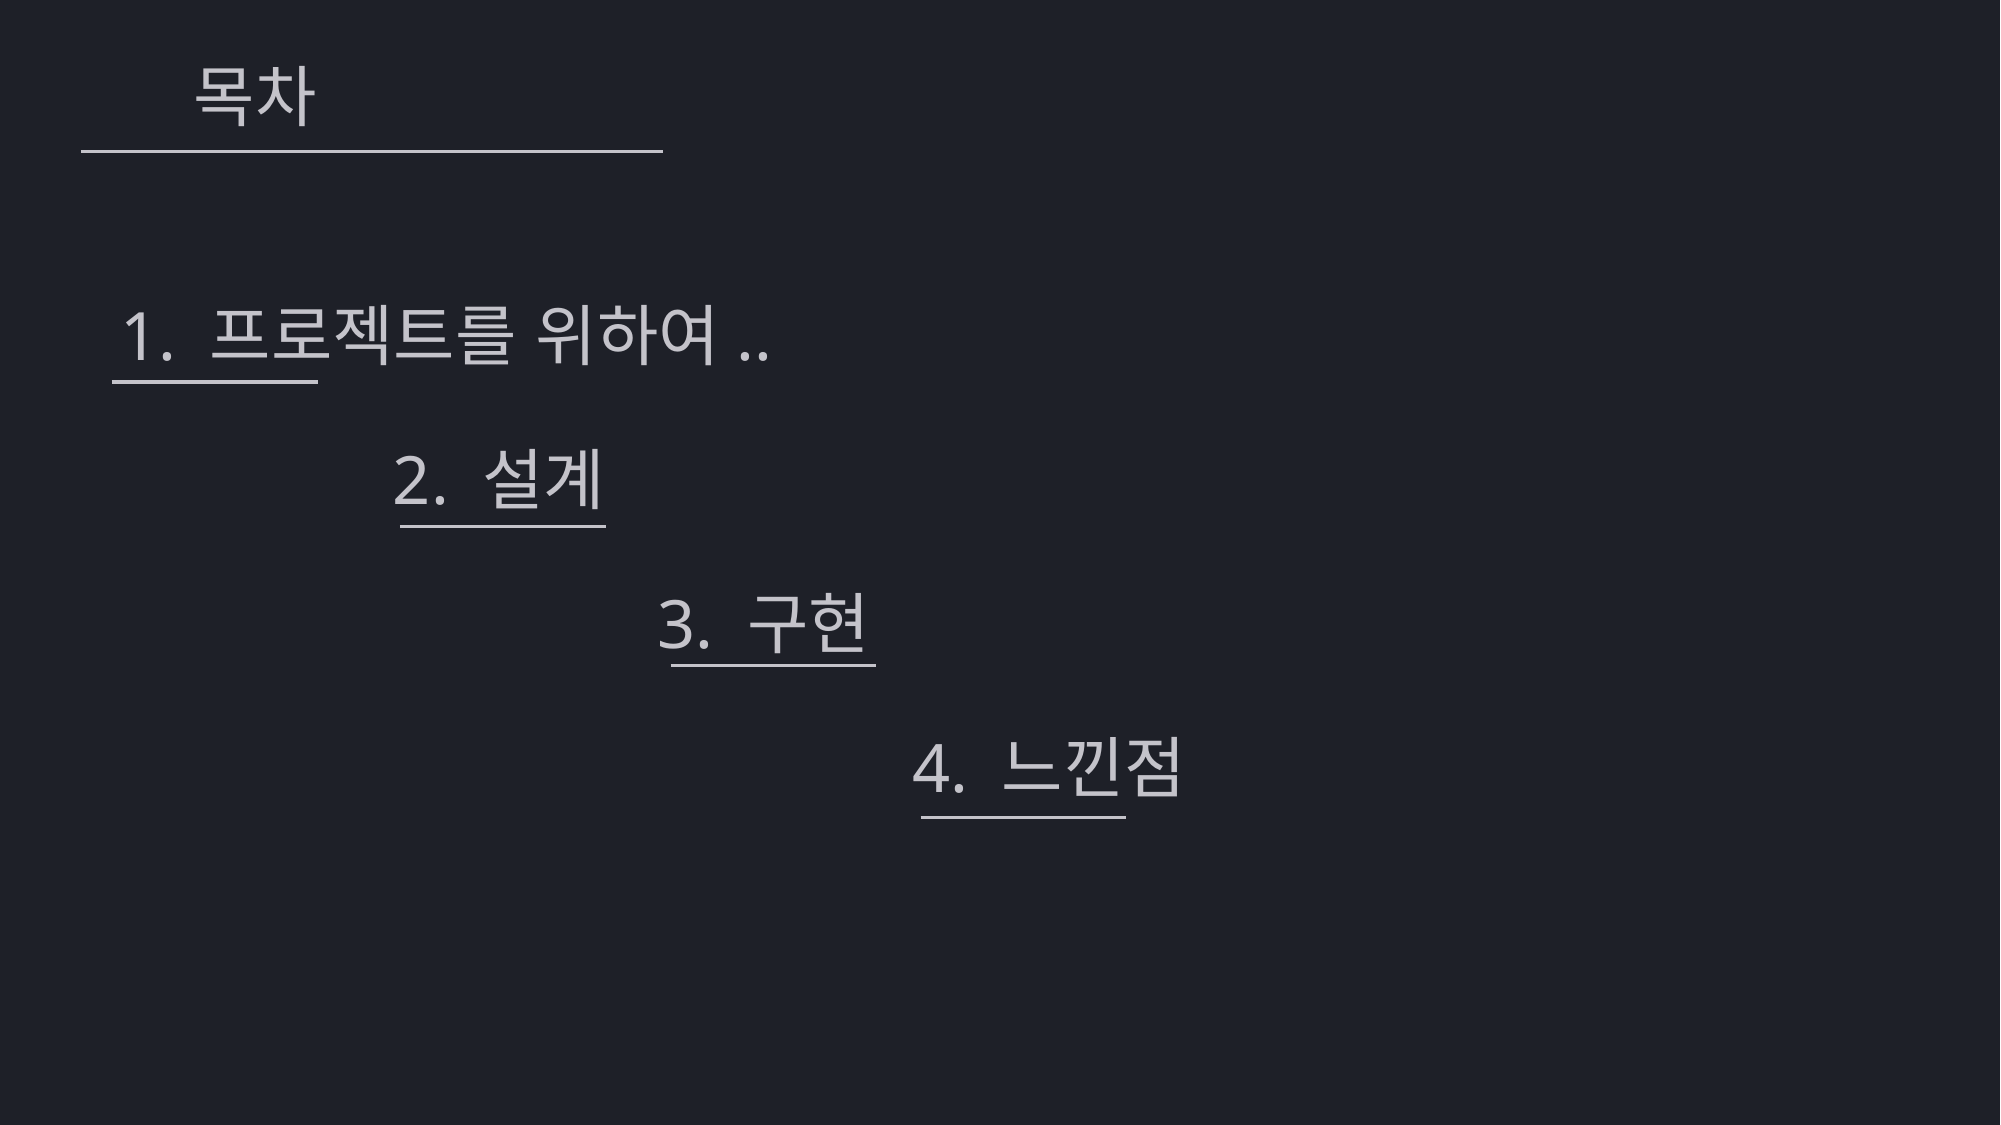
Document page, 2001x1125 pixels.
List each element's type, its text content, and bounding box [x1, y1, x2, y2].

text_box 2. 설계 [52, 430, 946, 526]
text_box 3. 구현 [317, 574, 1211, 670]
text_box 4. 느낀점 [602, 718, 1496, 814]
text_box 목차 [0, 47, 511, 142]
text_box 1. 프로젝트를 위하여.. [0, 286, 893, 381]
